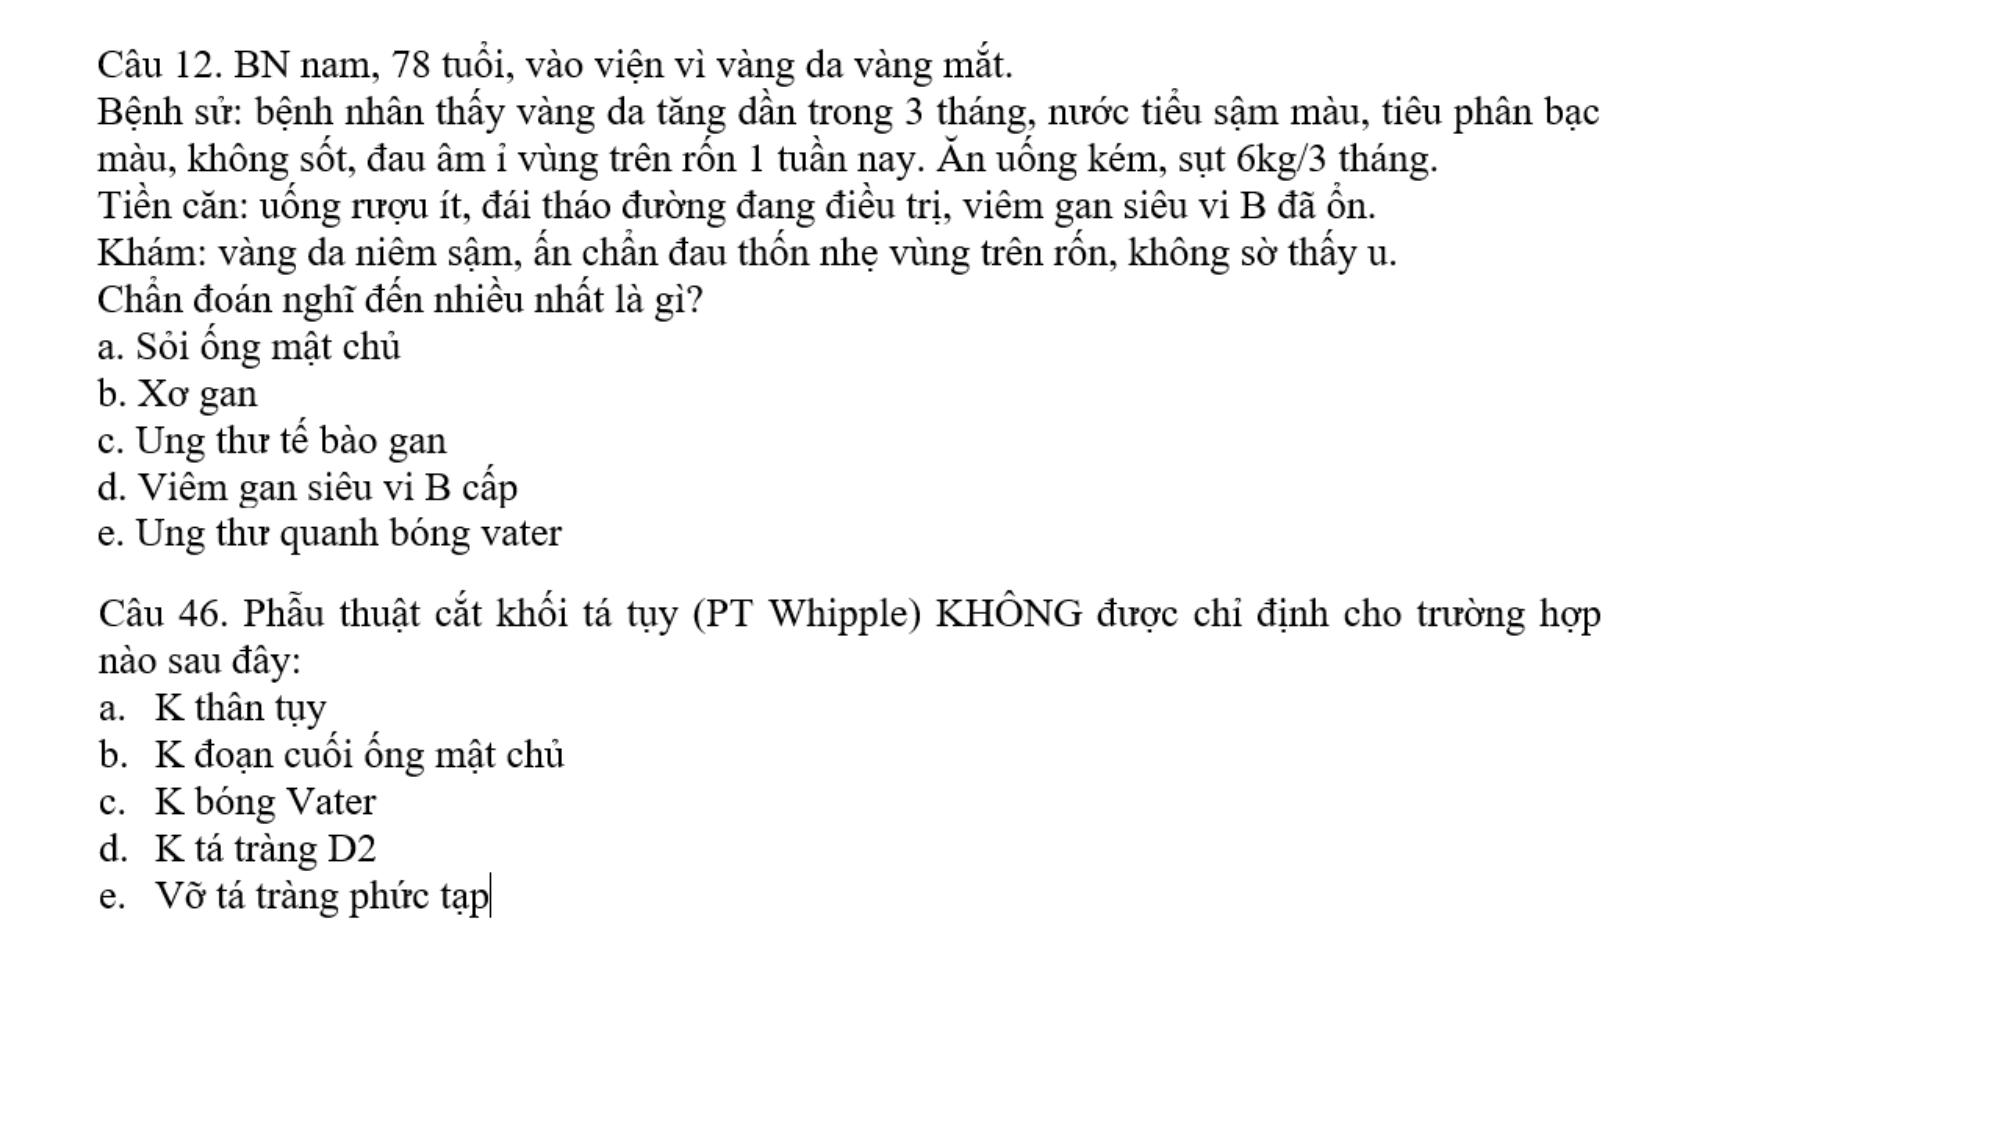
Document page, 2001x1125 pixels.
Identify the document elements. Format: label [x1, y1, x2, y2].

picture [88, 40, 1635, 563]
list [88, 581, 1638, 940]
